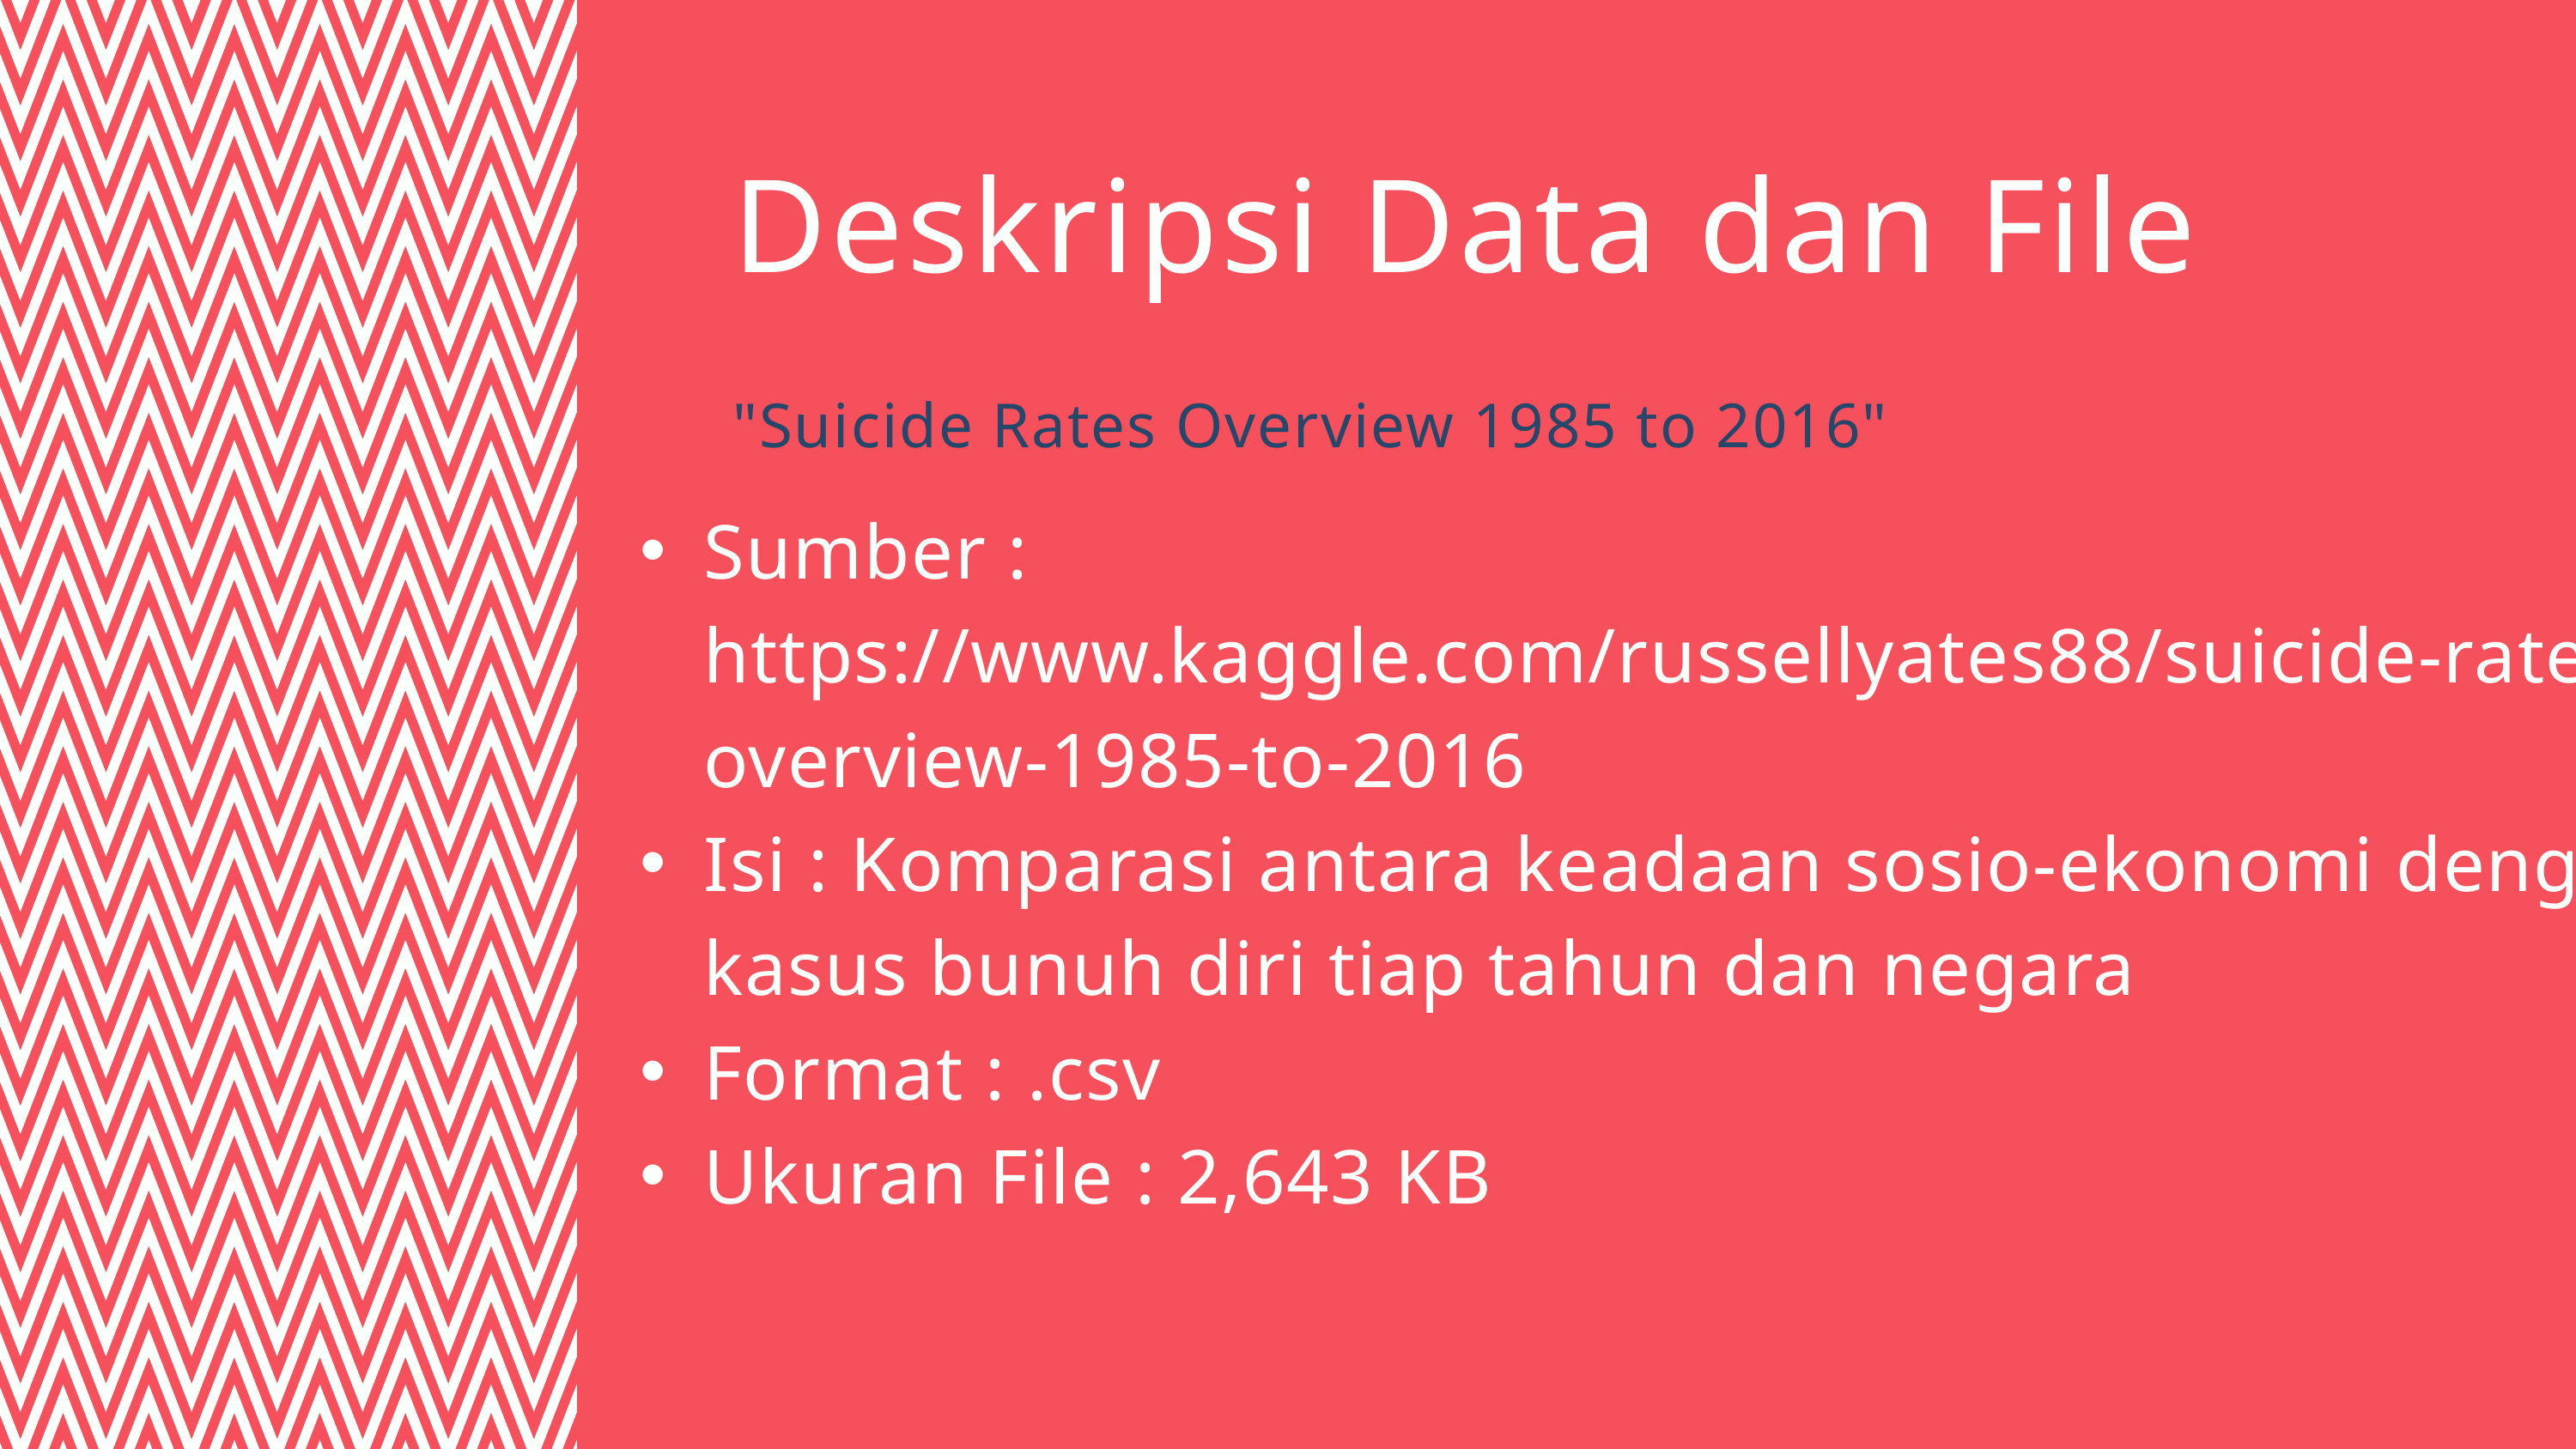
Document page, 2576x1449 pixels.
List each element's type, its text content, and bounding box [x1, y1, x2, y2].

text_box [732, 144, 2251, 461]
picture [0, 0, 578, 1449]
text_box Sumber : https://www.kaggle.com/russellyates88/suicide-rates-overview-1985-to-2016 Isi : Komparasi antara keadaan sosio-ekonomi dengan kasus bunuh diri tiap tahun dan negara Format : .csv Ukuran File : 2,643 KB [584, 489, 2576, 1219]
